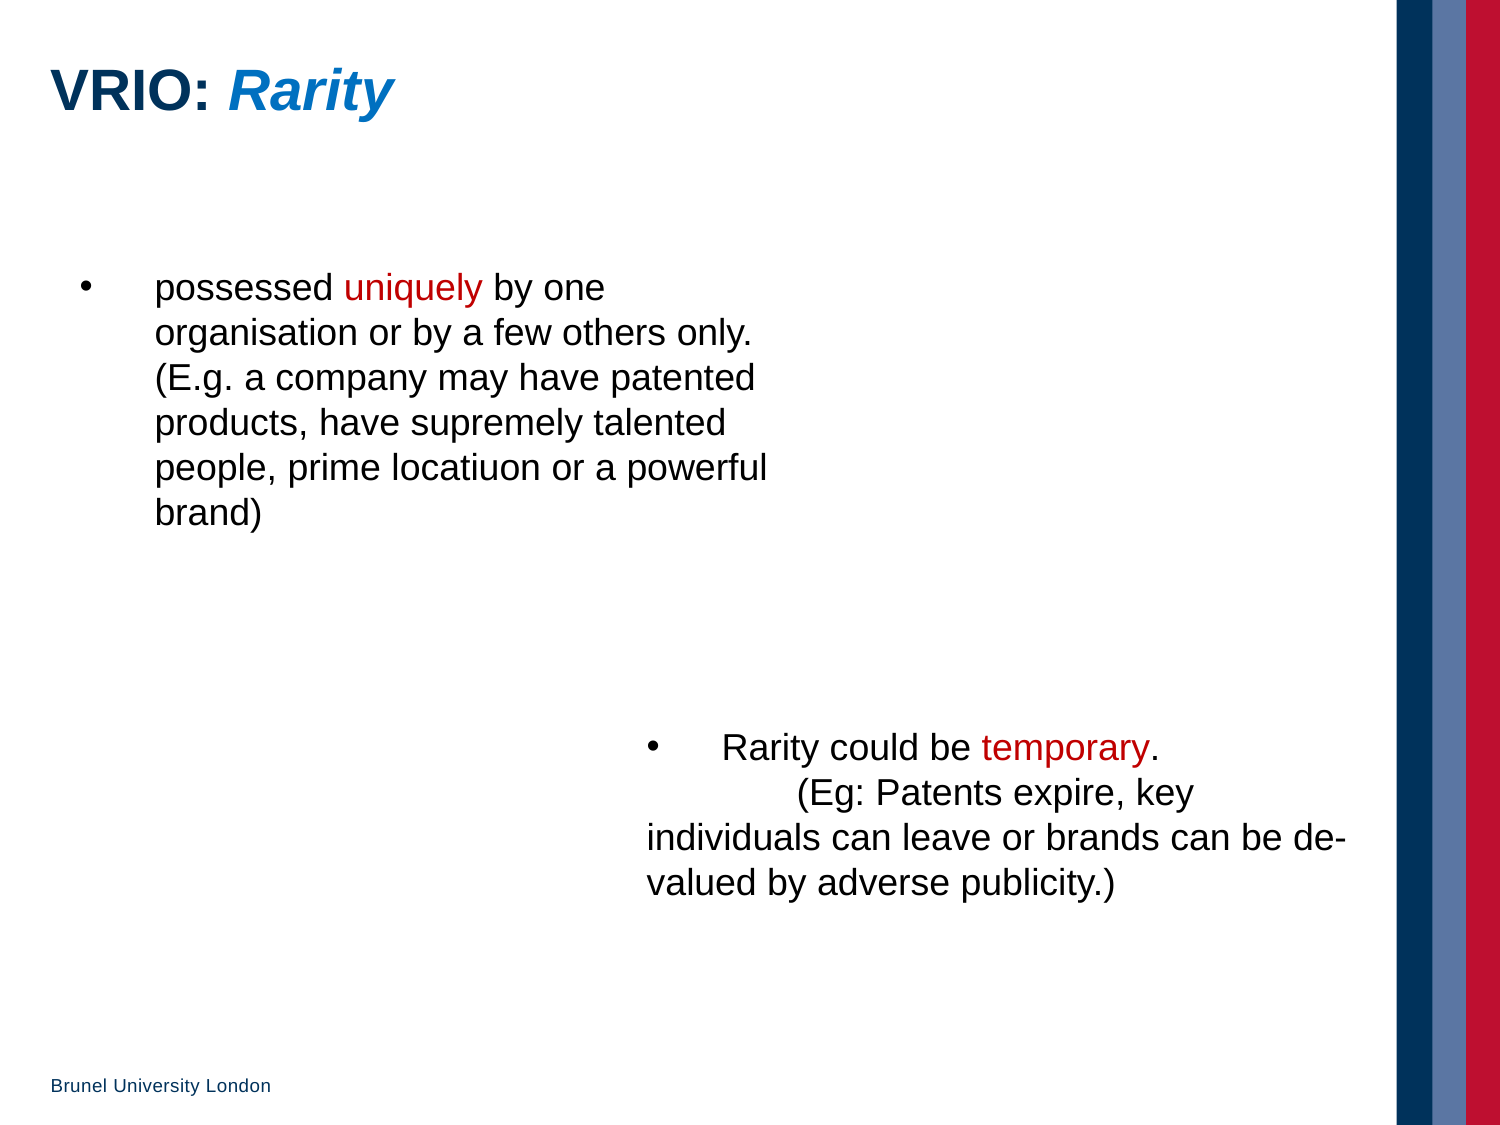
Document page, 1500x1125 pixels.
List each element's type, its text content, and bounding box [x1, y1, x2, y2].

text_box possessed uniquely by one organisation or by a few others only. (E.g. a company may have patented products, have supremely talented people, prime locatiuon or a powerful brand) [64, 255, 815, 586]
text_box Rarity could be temporary. (Eg: Patents expire, key individuals can leave or brands can be de-valued by adverse publicity.) [631, 715, 1382, 911]
title VRIO: Rarity [35, 44, 1362, 232]
